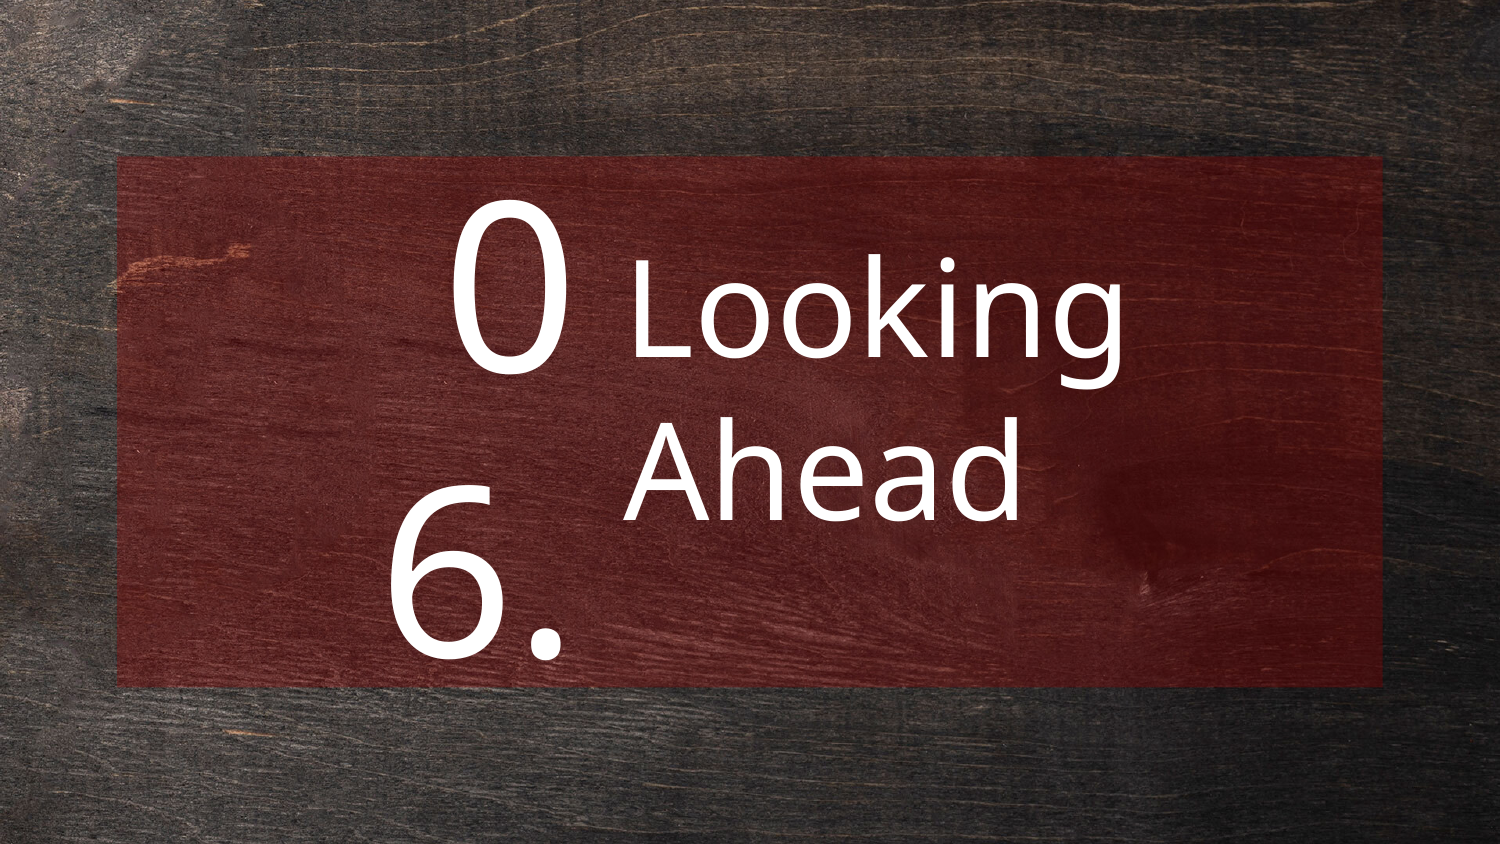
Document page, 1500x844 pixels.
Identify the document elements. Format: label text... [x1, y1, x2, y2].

title 06. [292, 301, 594, 538]
picture [0, 0, 1500, 844]
title Looking Ahead [608, 315, 1324, 454]
